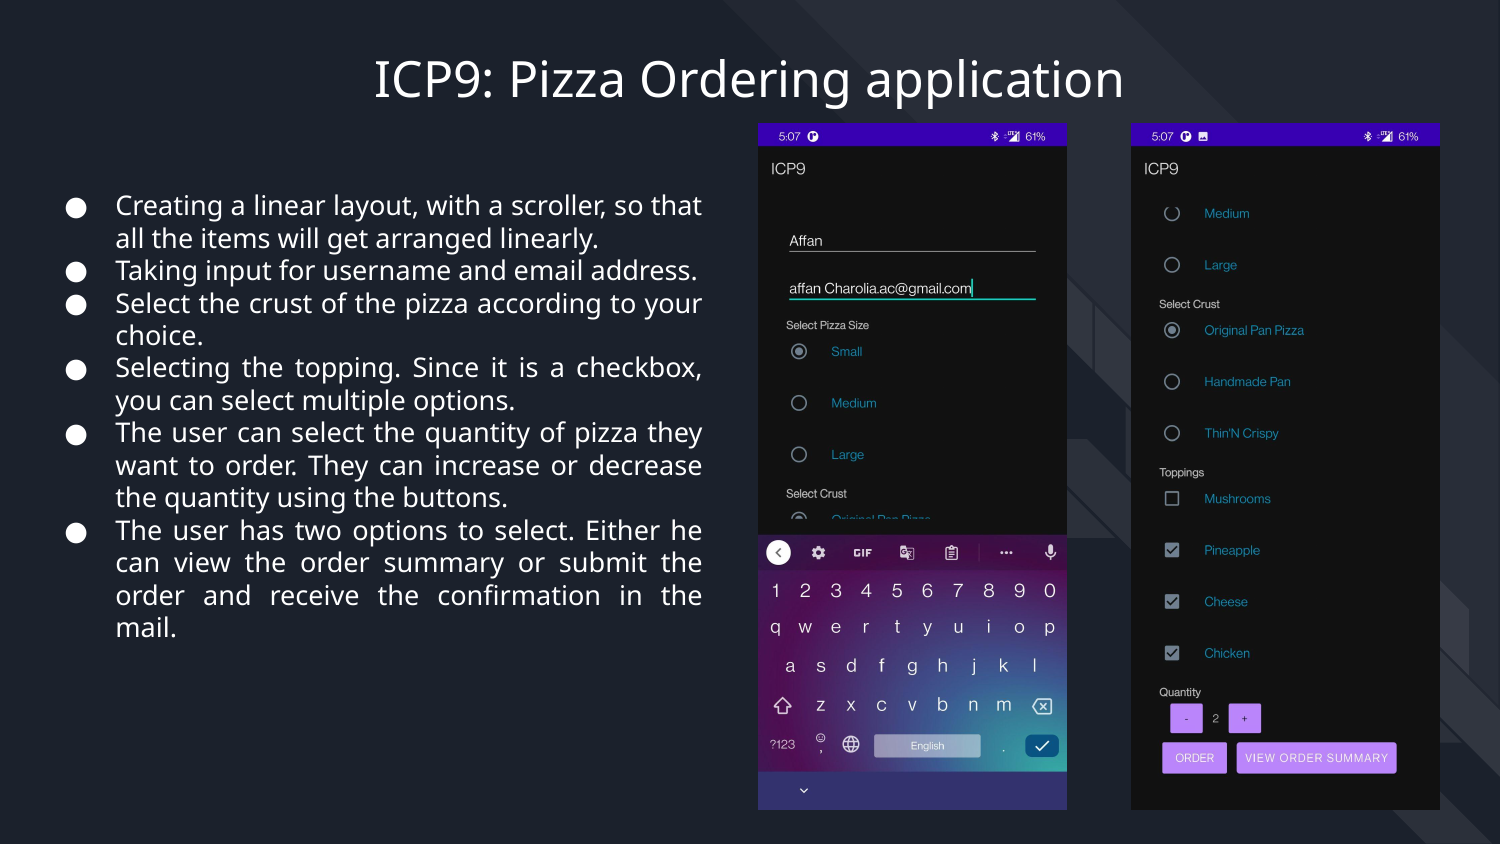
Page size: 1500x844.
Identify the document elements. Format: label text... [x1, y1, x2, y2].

title ICP9: Pizza Ordering application [172, 32, 1328, 113]
picture [1130, 123, 1441, 810]
picture [757, 123, 1068, 810]
text_box Creating a linear layout, with a scroller, so that all the items will get arranged linearly. Taking input for username and email address. Select the crust of the pizza according to your choice. Selecting the topping. Since it is a checkbox, you can select multiple options. The user can select the quantity of pizza they want to order. They can increase or decrease the quantity using the buttons. The user has two options to select. Either he can view the order summary or submit the order and receive the confirmation in the mail. [25, 173, 718, 659]
